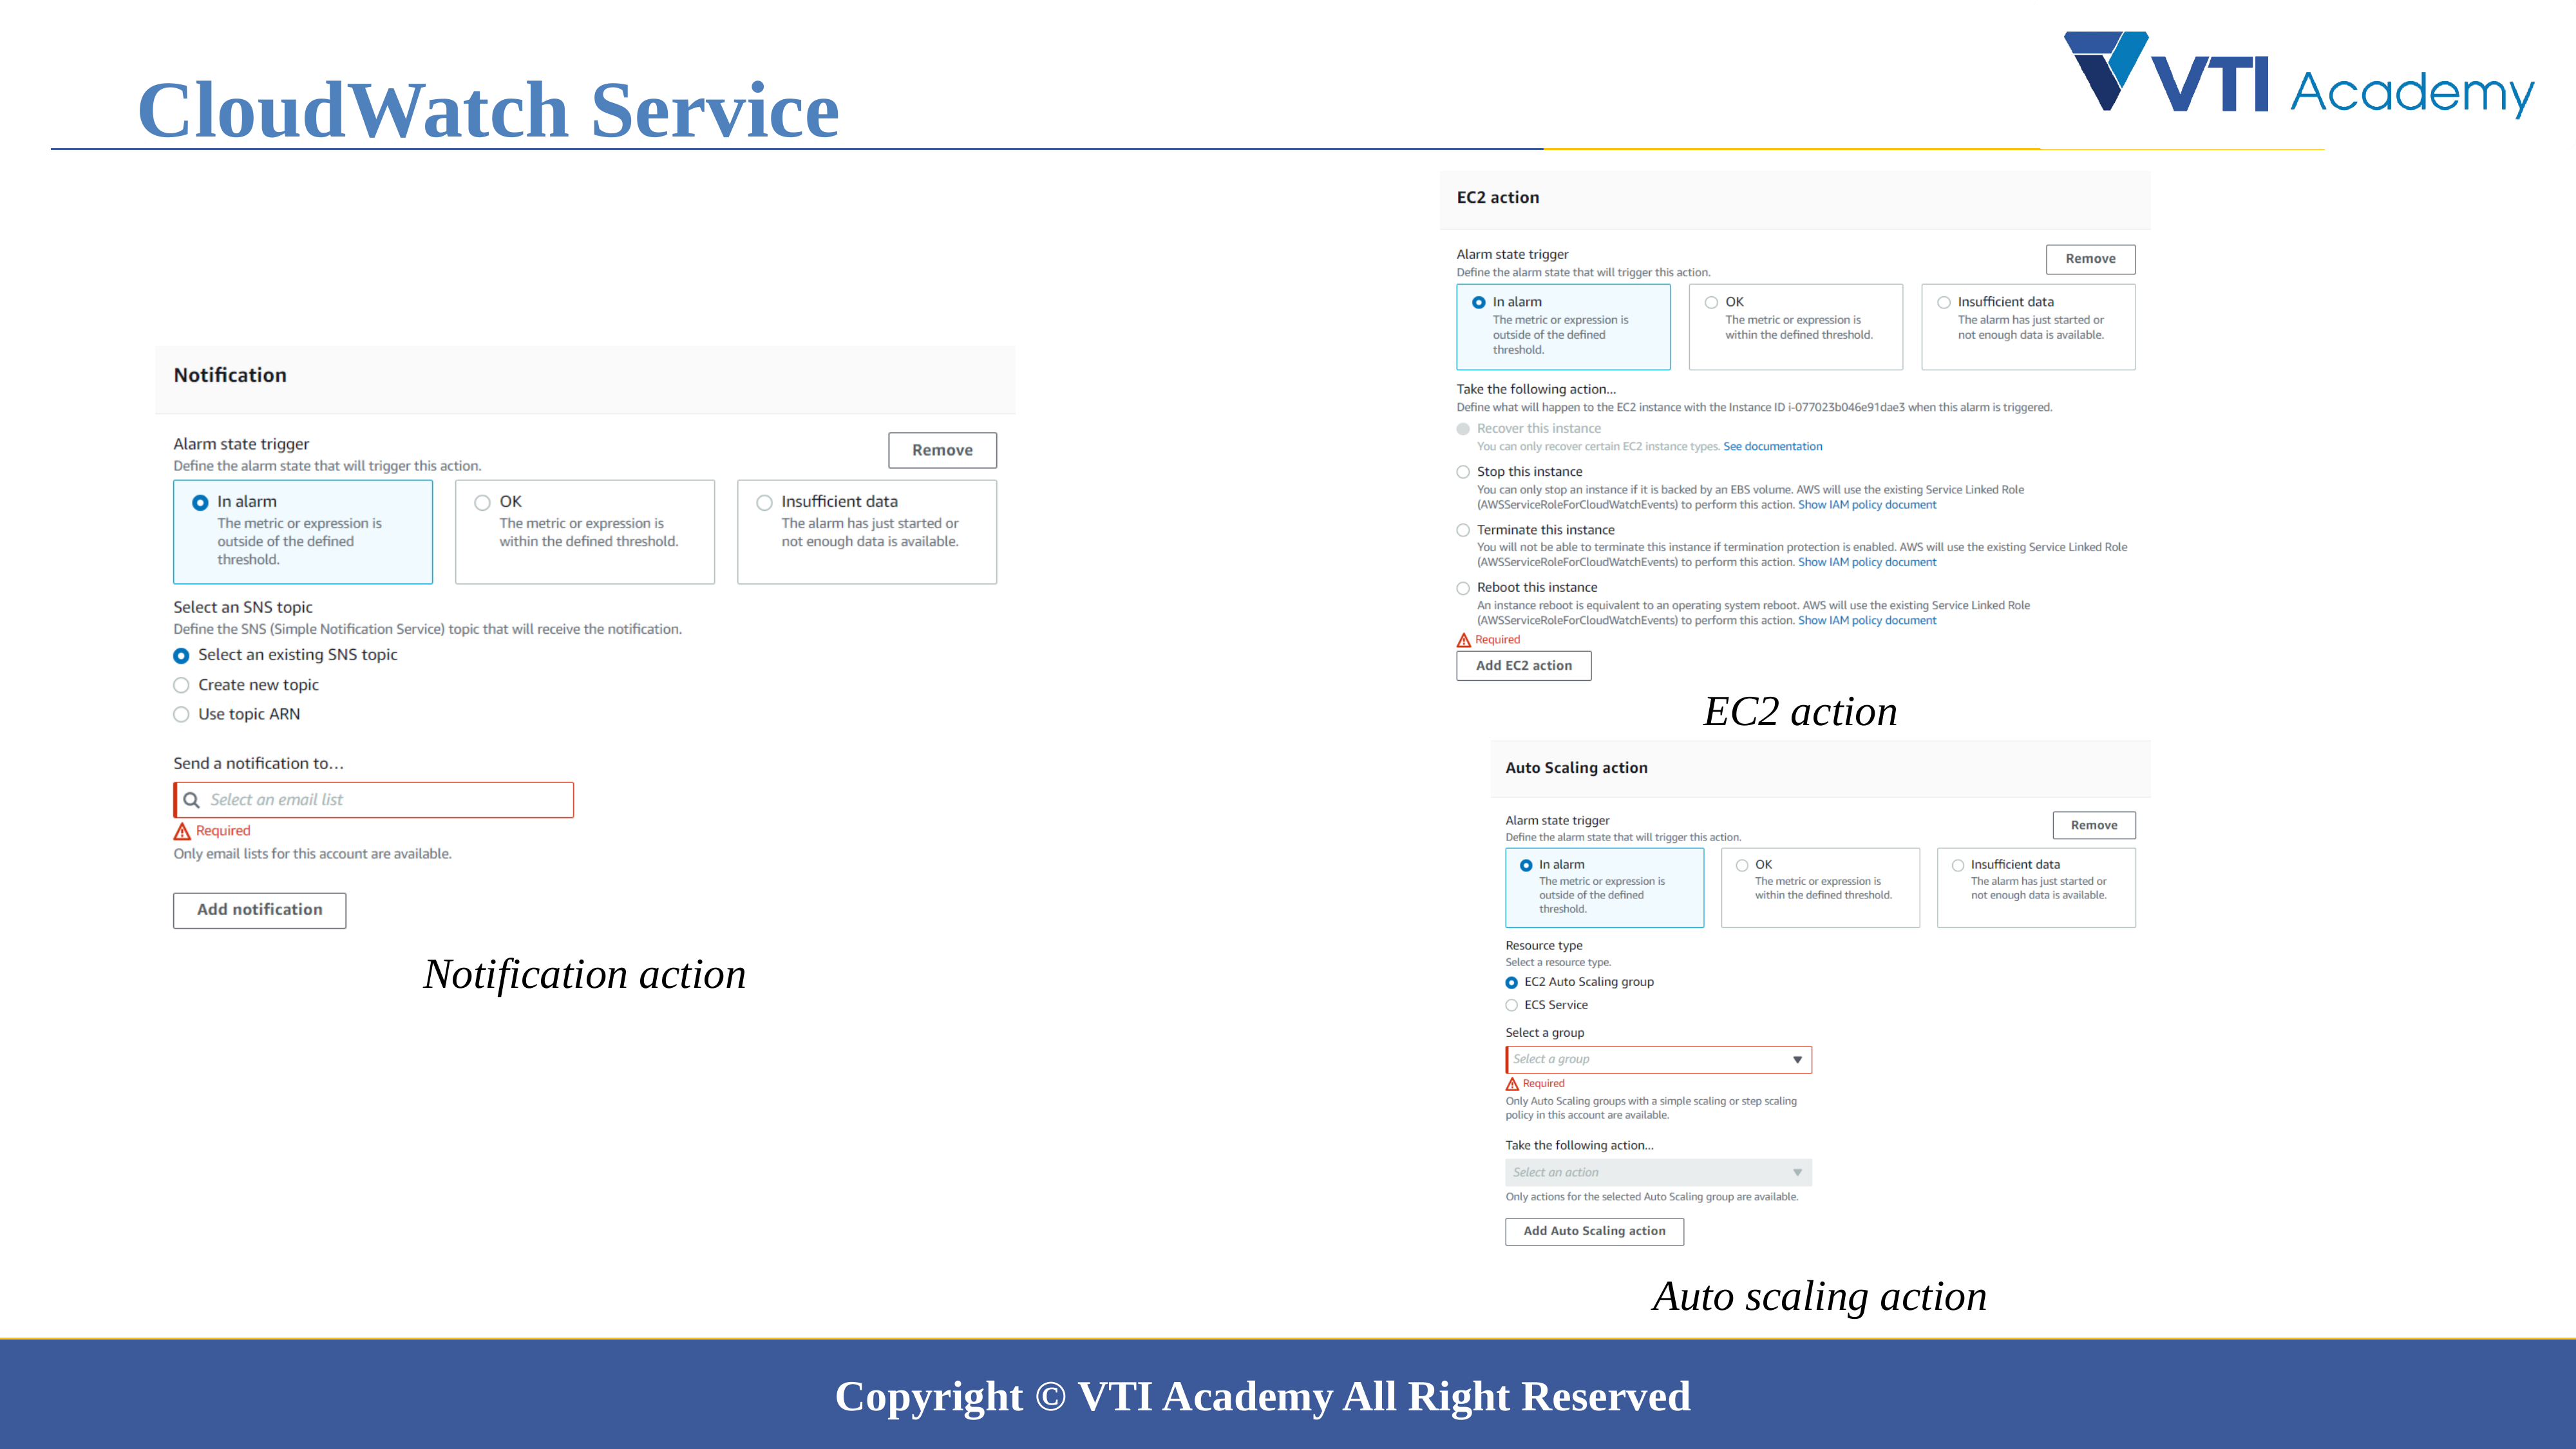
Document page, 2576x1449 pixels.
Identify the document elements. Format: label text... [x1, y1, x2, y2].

picture [1439, 171, 2152, 694]
picture [1491, 741, 2152, 1264]
text_box Auto scaling action [1552, 1269, 2090, 1324]
picture [155, 346, 1016, 948]
text_box CloudWatch Service [126, 60, 1081, 149]
text_box EC2 action [1532, 700, 2070, 739]
text_box Notification action [316, 953, 855, 1001]
picture [2034, 0, 2576, 149]
